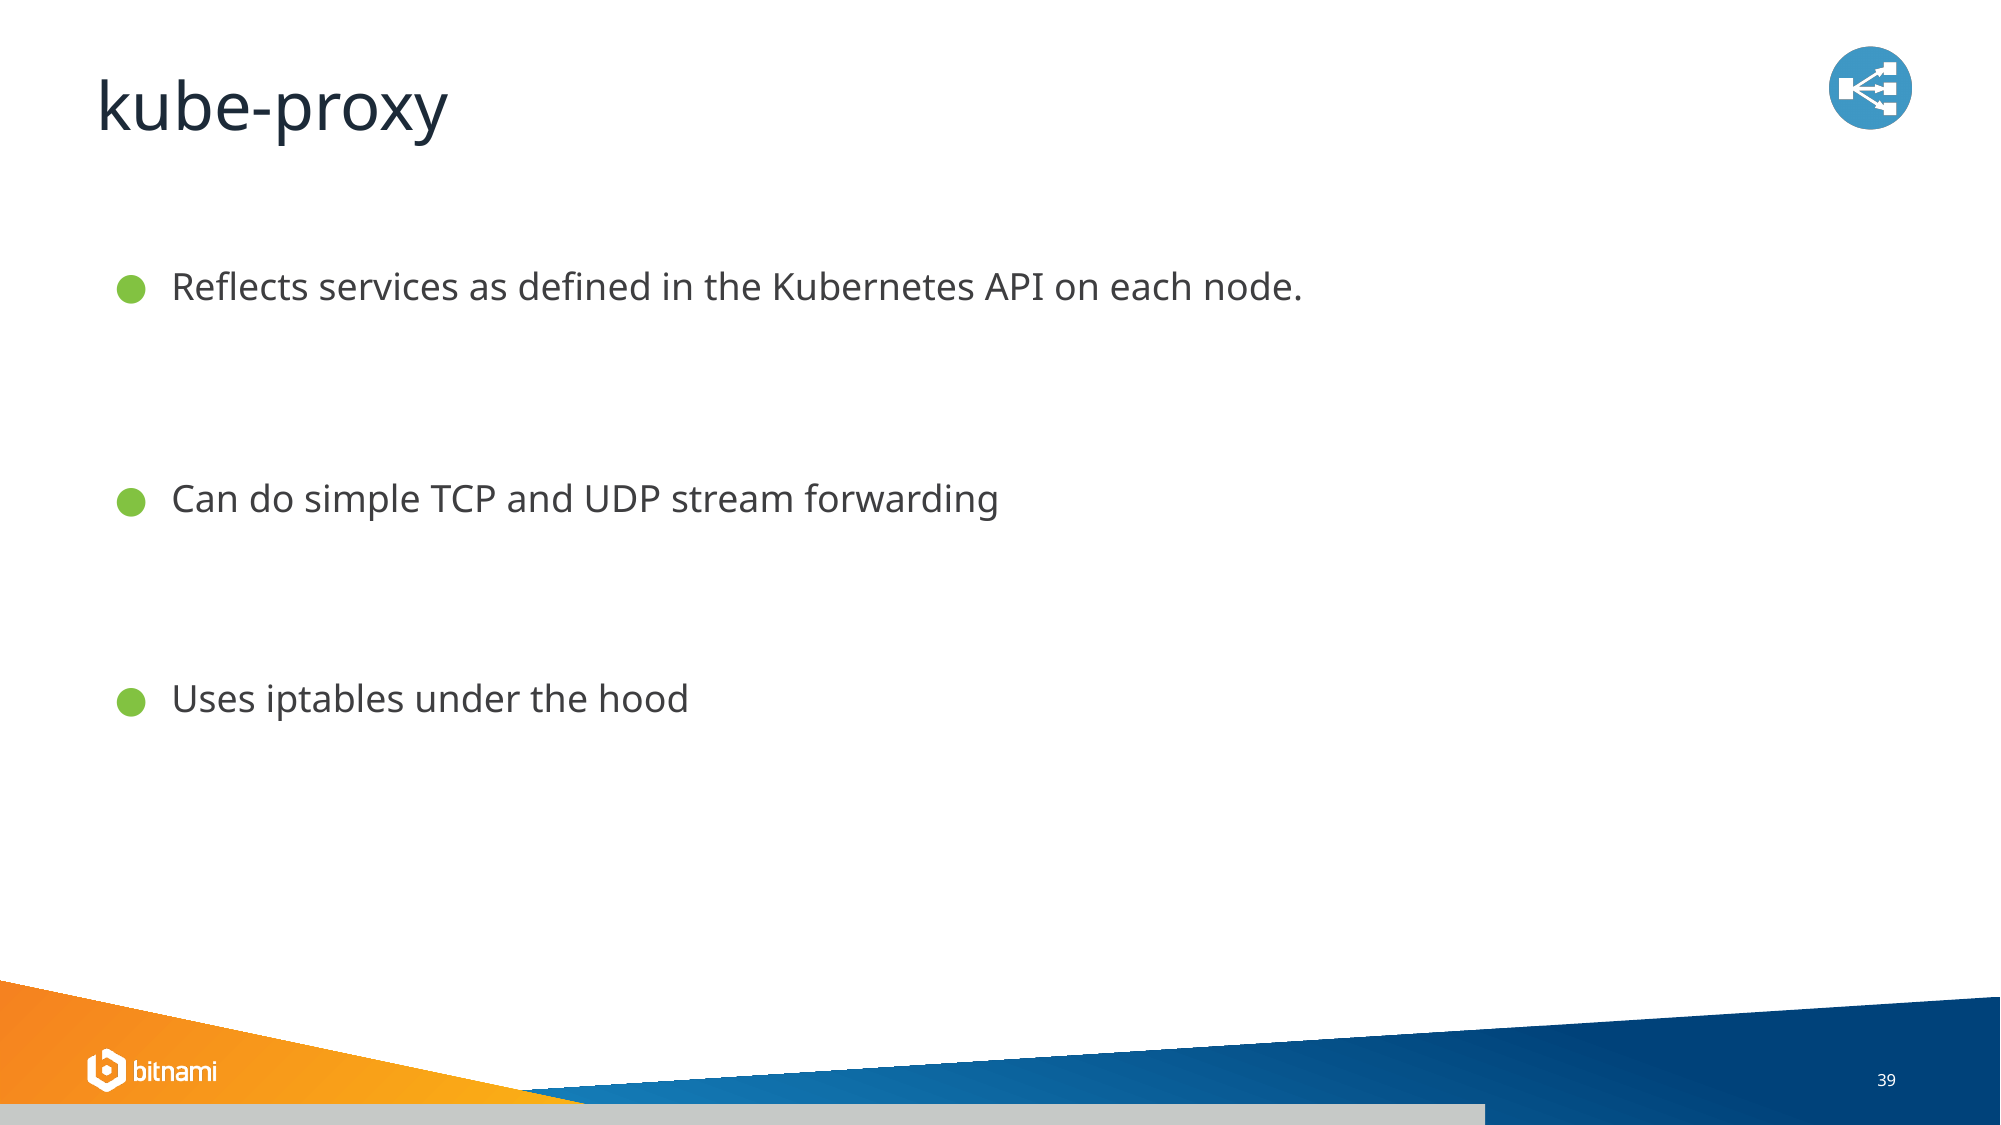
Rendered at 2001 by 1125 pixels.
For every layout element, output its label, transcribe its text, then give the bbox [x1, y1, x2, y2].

text_box Uses iptables under the hood [81, 660, 738, 761]
picture [81, 1044, 222, 1096]
text_box Can do simple TCP and UDP stream forwarding [81, 460, 1738, 561]
text_box [0, 1104, 1486, 1125]
picture [1819, 35, 1921, 138]
slide_number ‹#› [1857, 1051, 1912, 1112]
title kube-proxy [81, 52, 1137, 153]
text_box Reflects services as defined in the Kubernetes API on each node. [81, 247, 1738, 349]
